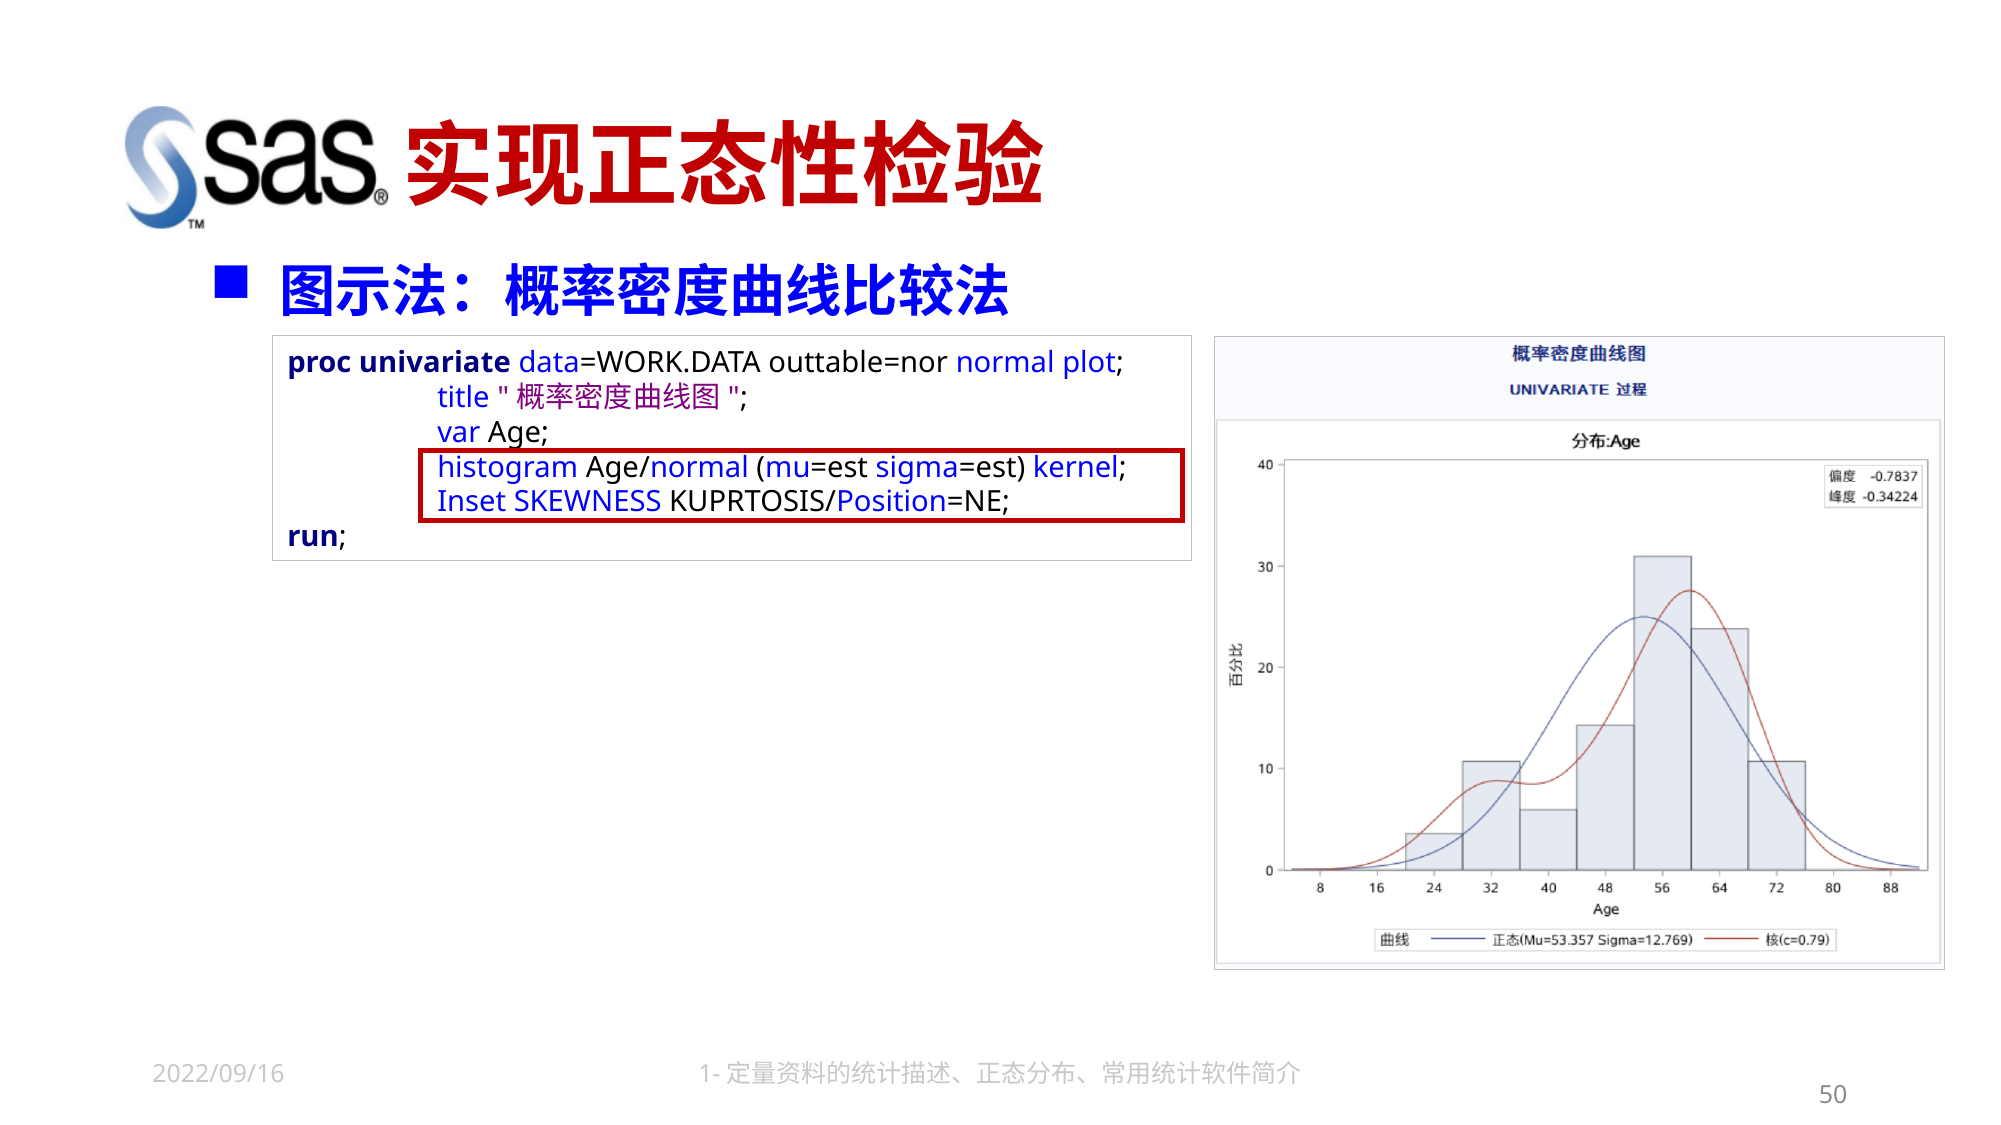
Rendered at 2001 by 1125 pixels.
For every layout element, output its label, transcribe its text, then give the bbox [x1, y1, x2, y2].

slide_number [137, 1042, 588, 1103]
slide_number 50 [1412, 1065, 1863, 1125]
title 实现正态性检验 [137, 59, 1863, 278]
text_box 图示法：概率密度曲线比较法 [195, 214, 1584, 336]
text_box proc univariate data=WORK.DATA outtable=nor normal plot; title "概率密度曲线图"; var Age; histogram Age/normal (mu=est sigma=est) kernel; Inset SKEWNESS KUPRTOSIS/Position=NE; run; [272, 335, 1192, 561]
footer 1-定量资料的统计描述、正态分布、常用统计软件简介 [644, 1042, 1356, 1103]
picture [1214, 336, 1945, 970]
picture [114, 89, 403, 245]
text_box [420, 449, 1184, 521]
